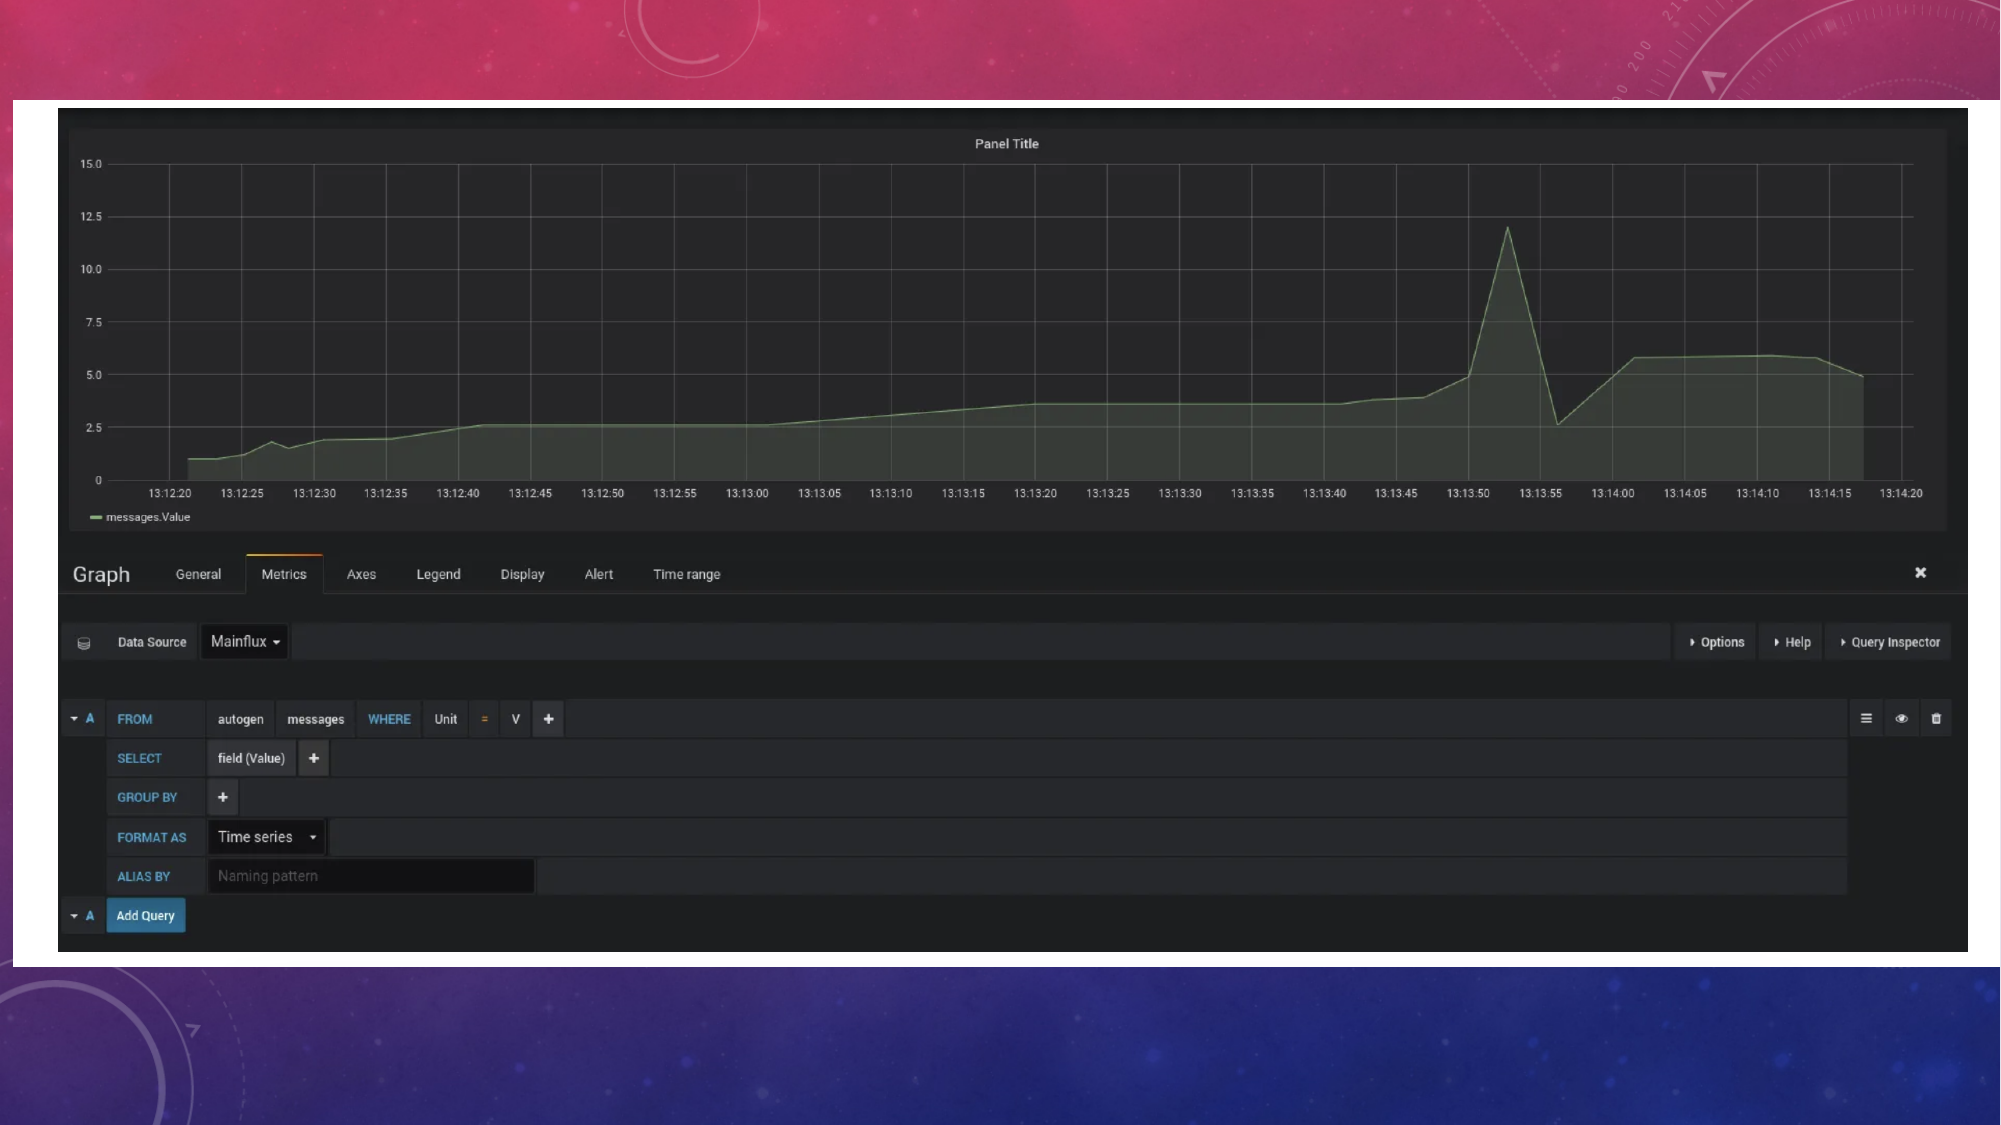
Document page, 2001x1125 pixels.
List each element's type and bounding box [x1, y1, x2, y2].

picture [0, 0, 2001, 1125]
list [13, 99, 2000, 968]
